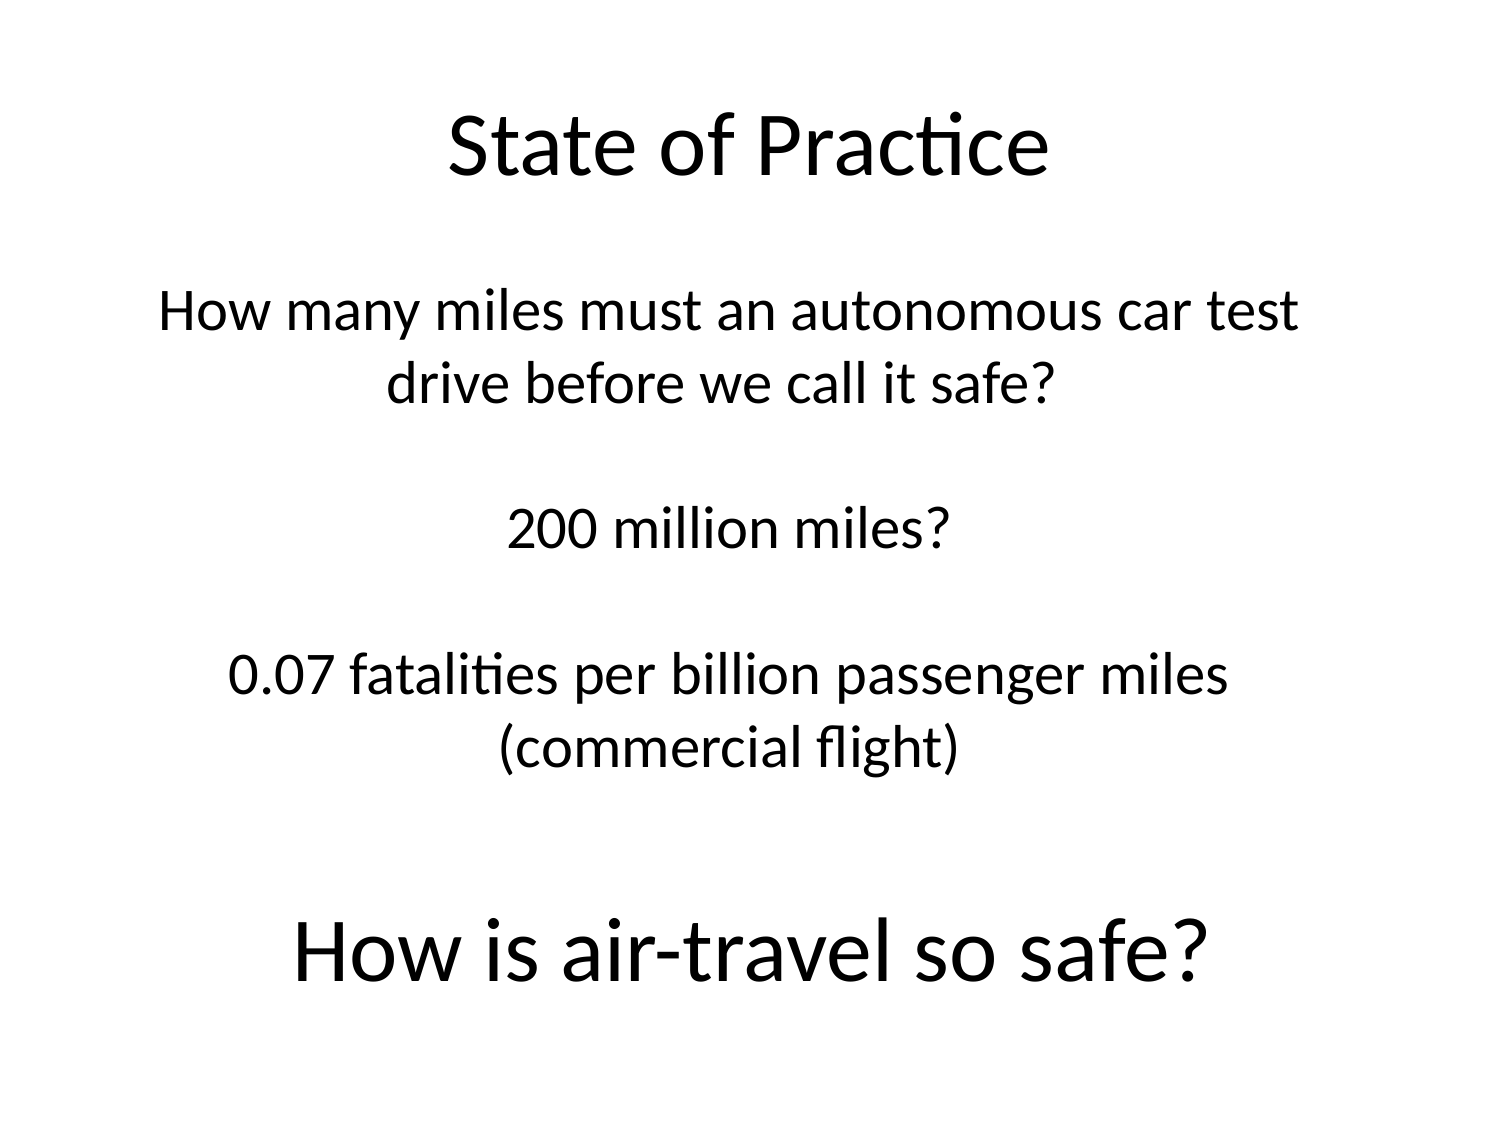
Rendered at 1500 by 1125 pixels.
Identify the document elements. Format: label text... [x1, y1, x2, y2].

text_box How is air-travel so safe? [125, 865, 1381, 1024]
text_box How many miles must an autonomous car test drive before we call it safe? 200 million miles? 0.07 fatalities per billion passenger miles (commercial flight) [124, 262, 1335, 787]
title State of Practice [75, 45, 1425, 233]
